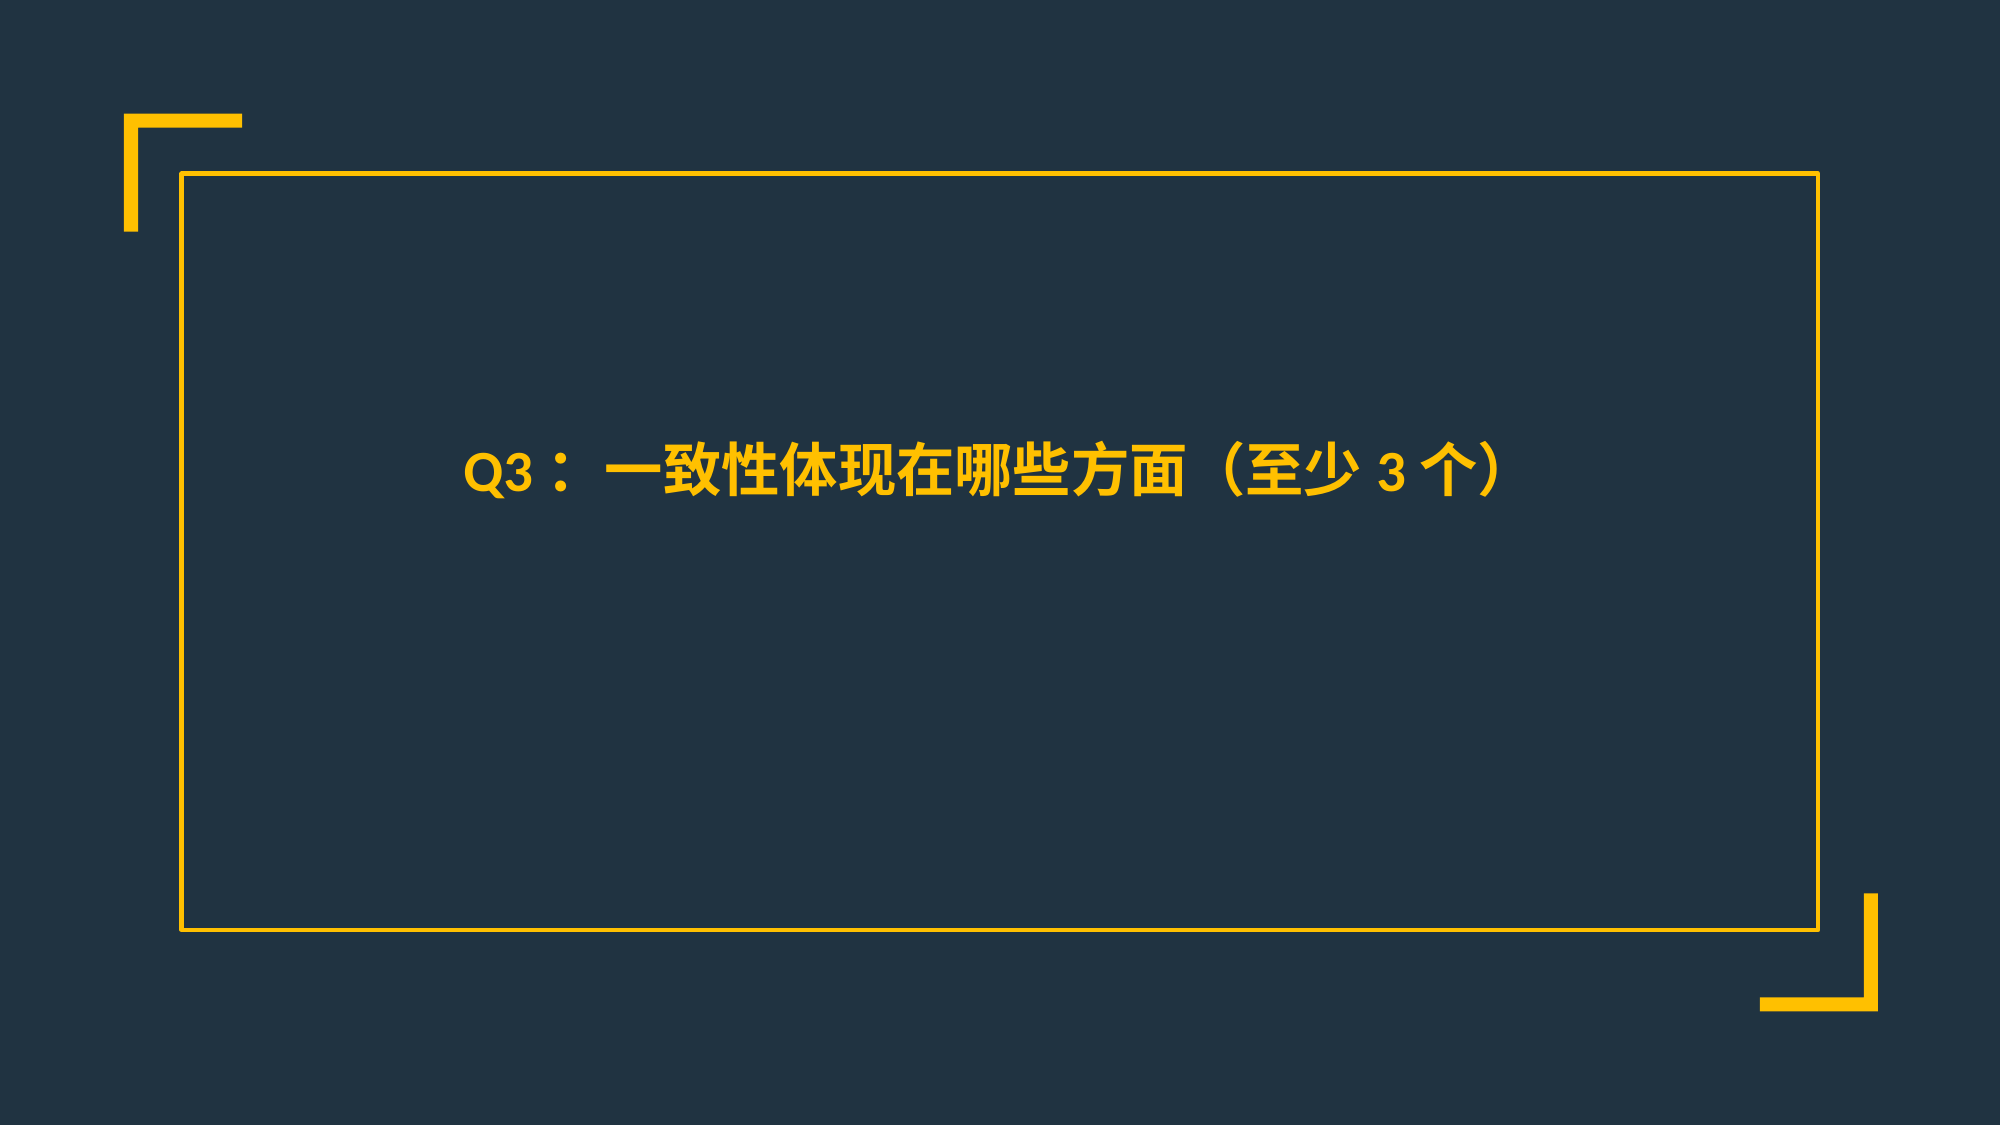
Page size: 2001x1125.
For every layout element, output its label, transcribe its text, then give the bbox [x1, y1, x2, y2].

text_box [1759, 892, 1879, 1012]
text_box Q3：一致性体现在哪些方面（至少3个） [181, 173, 1819, 931]
text_box [123, 113, 243, 233]
